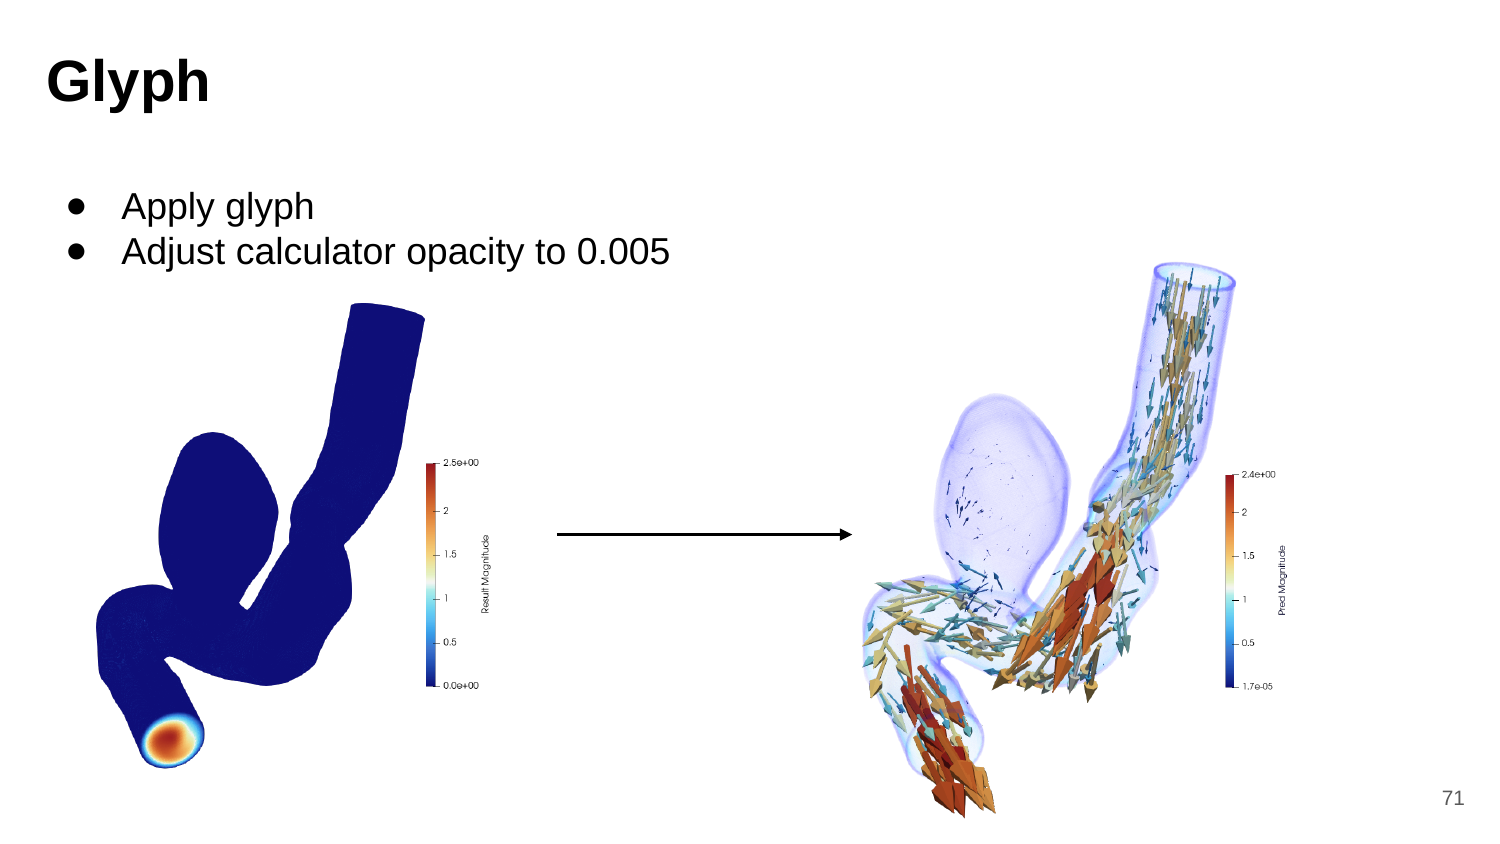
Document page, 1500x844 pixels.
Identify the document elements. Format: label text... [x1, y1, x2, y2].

picture [851, 246, 1297, 823]
slide_number 71 [1389, 764, 1480, 830]
title Glyph [31, 44, 1129, 129]
subtitle Apply glyph Adjust calculator opacity to 0.005 [31, 166, 1451, 823]
picture [88, 291, 499, 778]
